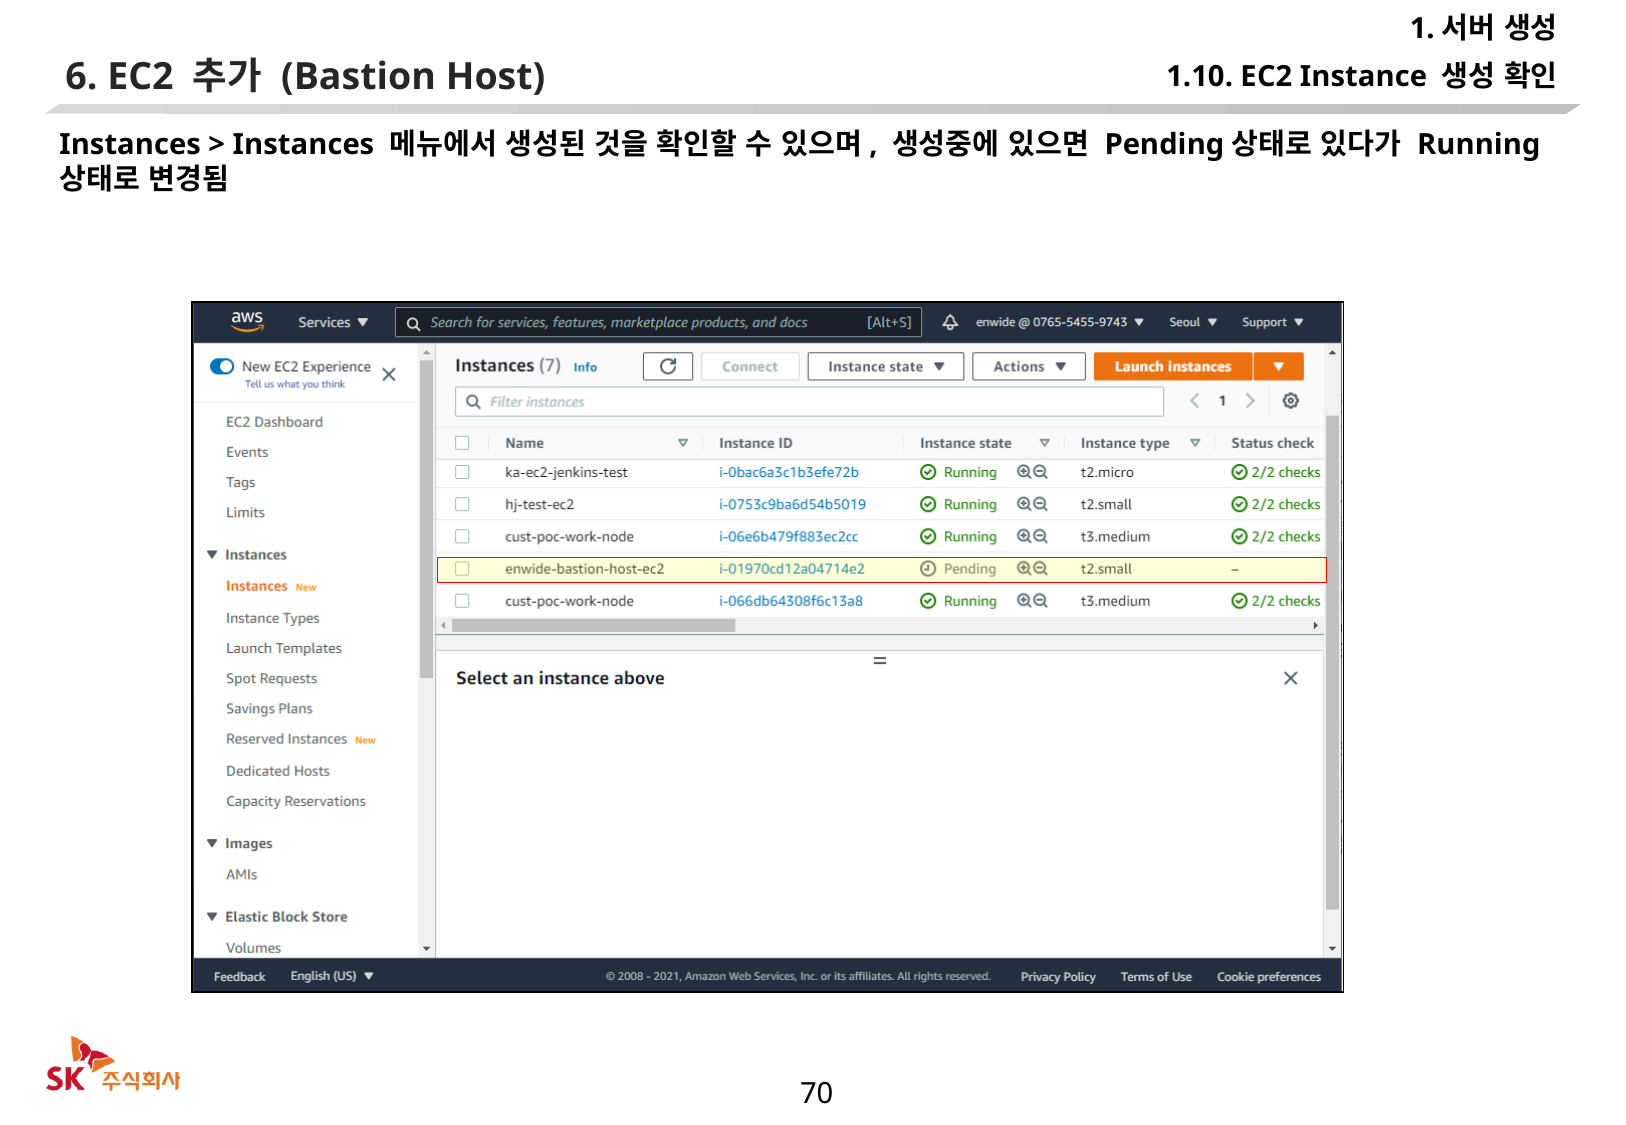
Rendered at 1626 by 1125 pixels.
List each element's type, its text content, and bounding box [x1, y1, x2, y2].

picture [192, 302, 1343, 992]
text_box 6. EC2 추가 (Bastion Host) [50, 49, 562, 105]
picture [46, 1036, 180, 1094]
text_box Instances > Instances 메뉴에서 생성된 것을 확인할 수 있으며, 생성중에 있으면 Pending상태로 있다가 Running 상태로 변경됨 [44, 117, 1581, 247]
list 1.서버 생성 1.10. EC2 Instance 생성 확인 [941, 0, 1569, 103]
